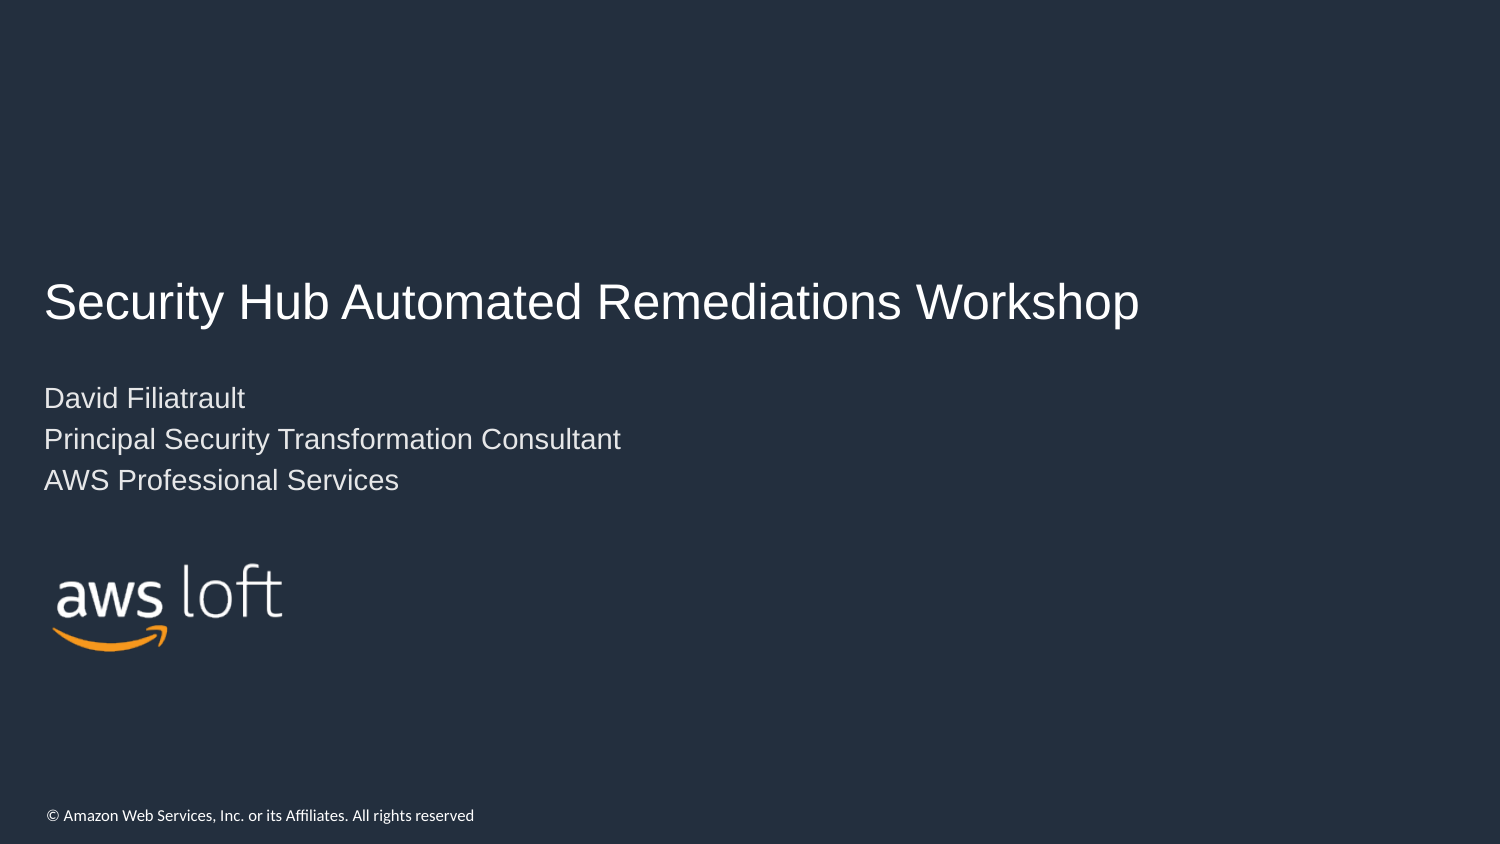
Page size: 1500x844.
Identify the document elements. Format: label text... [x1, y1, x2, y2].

title Security Hub Automated Remediations Workshop [43, 247, 1457, 360]
list David Filiatrault Principal Security Transformation Consultant AWS Professional Services [43, 379, 663, 545]
